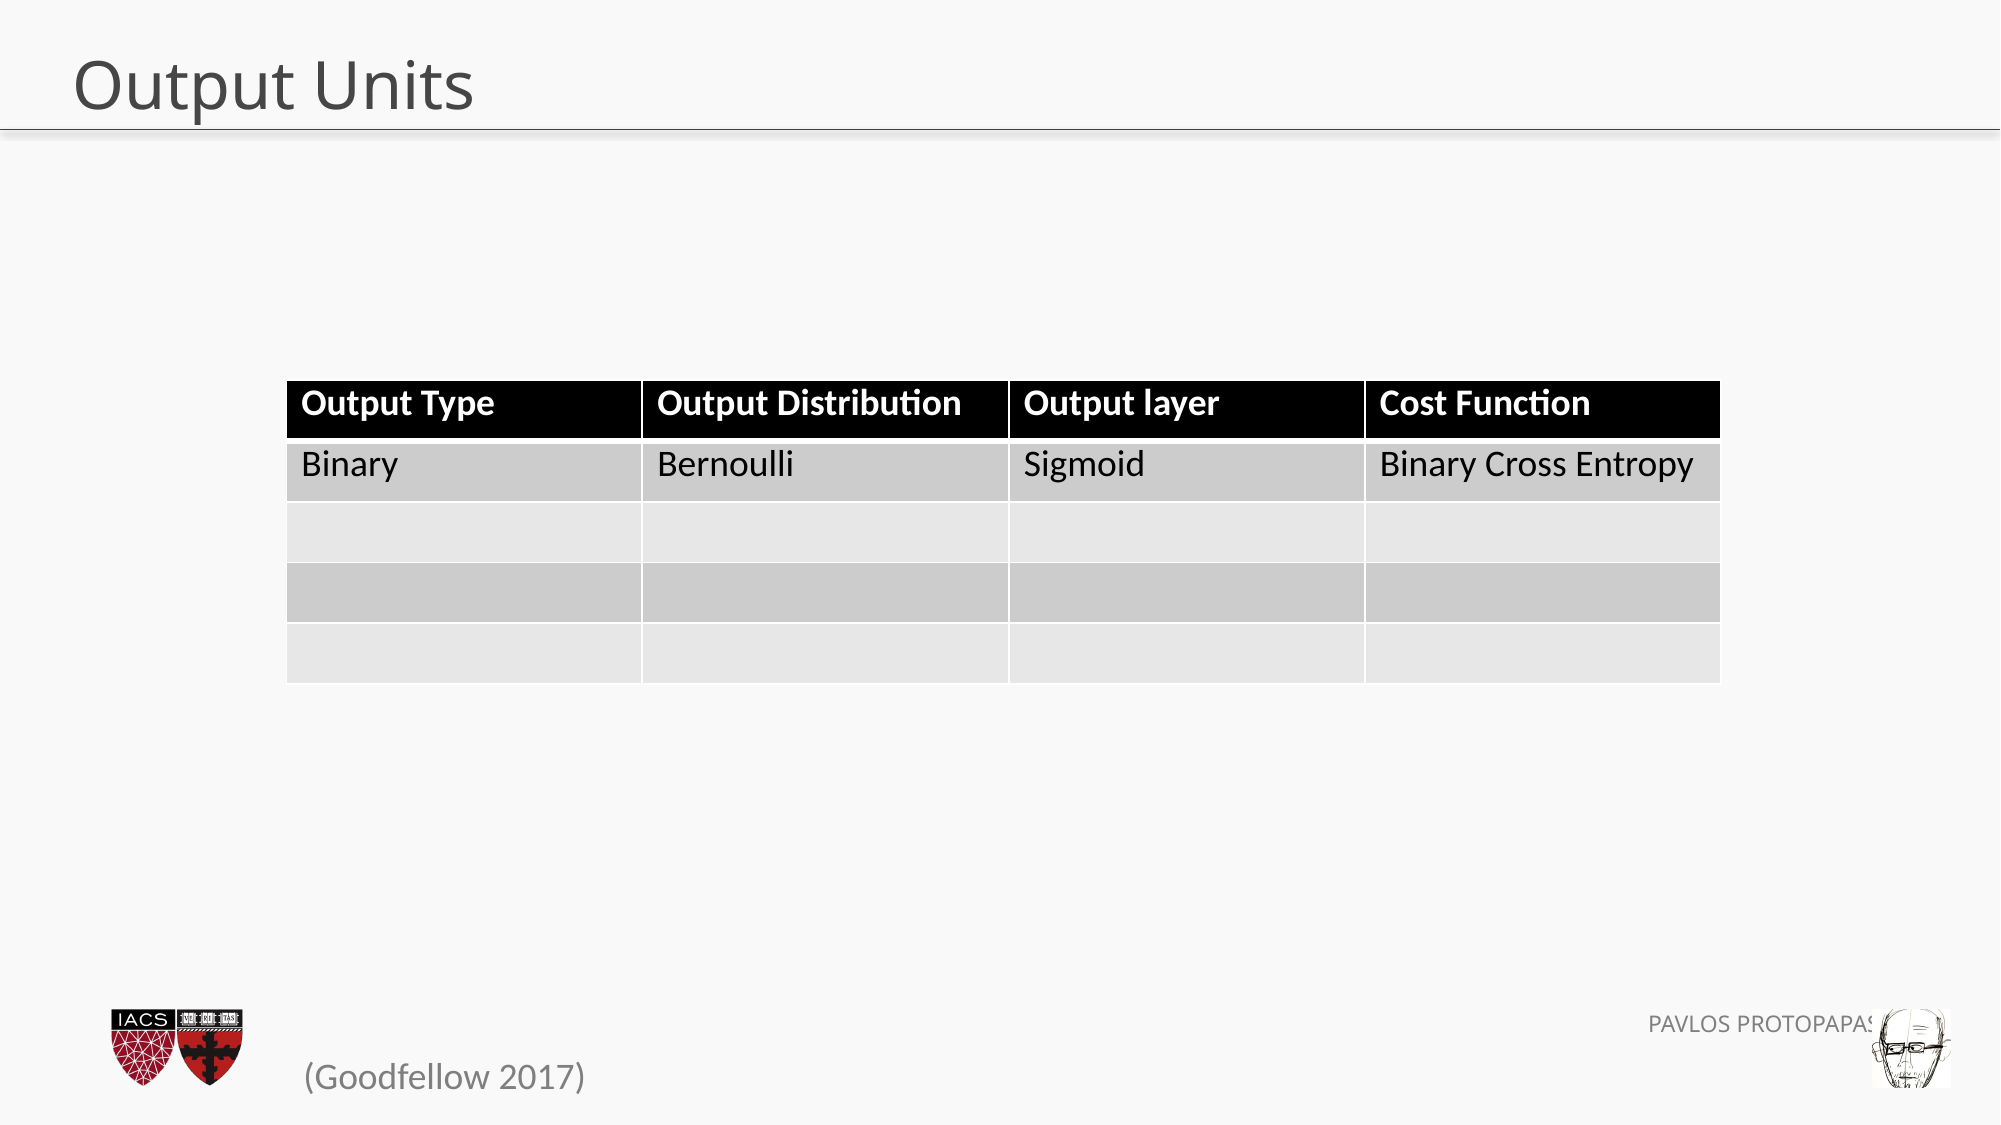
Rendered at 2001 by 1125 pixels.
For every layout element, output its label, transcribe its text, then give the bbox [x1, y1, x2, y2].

table_cell [287, 624, 641, 683]
title Output Units [57, 35, 1943, 162]
table_header Output Type [287, 381, 641, 438]
table_cell [643, 503, 1008, 562]
table_cell [287, 503, 641, 562]
table_cell [1010, 624, 1364, 683]
table_cell [287, 563, 641, 622]
table_header Output layer [1010, 381, 1364, 438]
table_cell [1366, 503, 1720, 562]
table_cell [643, 624, 1008, 683]
table_cell [643, 563, 1008, 622]
table_cell Sigmoid [1010, 444, 1364, 501]
picture [1872, 1009, 1951, 1088]
table_cell [1366, 563, 1720, 622]
table_cell Binary Cross Entropy [1366, 444, 1720, 501]
picture [109, 1009, 243, 1086]
text_box (Goodfellow 2017) [288, 1044, 602, 1105]
table_header Cost Function [1366, 381, 1720, 438]
table_cell Binary [287, 444, 641, 501]
table_cell [1366, 624, 1720, 683]
table_cell [1010, 503, 1364, 562]
table_header Output Distribution [643, 381, 1008, 438]
table_cell Bernoulli [643, 444, 1008, 501]
table_cell [1010, 563, 1364, 622]
